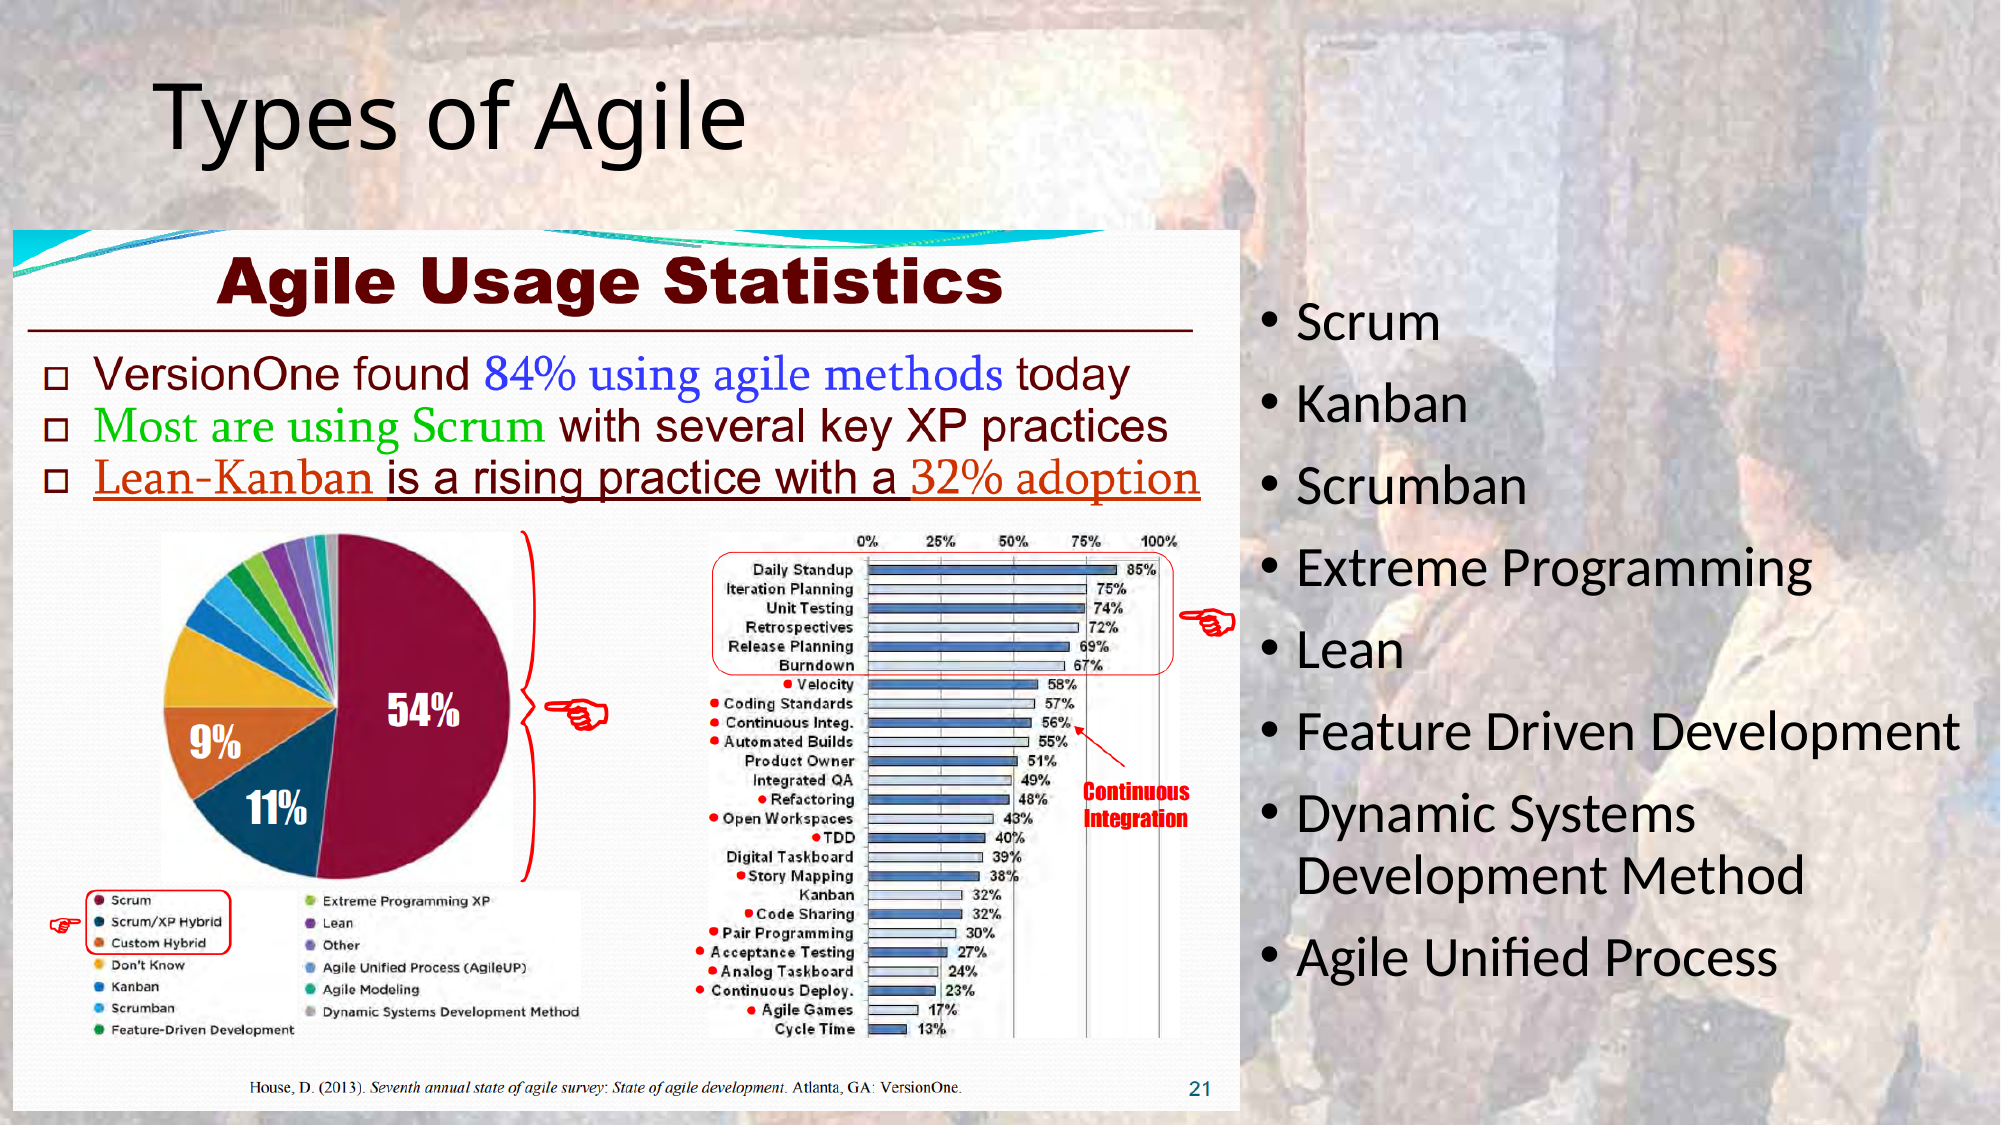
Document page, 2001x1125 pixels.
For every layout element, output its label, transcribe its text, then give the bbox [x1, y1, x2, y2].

title Types of Agile [137, 45, 1863, 194]
picture [0, 0, 2001, 1125]
list Scrum Kanban Scrumban Extreme Programming Lean Feature Driven Development Dynamic Systems Development Method Agile Unified Process [1244, 283, 1999, 998]
